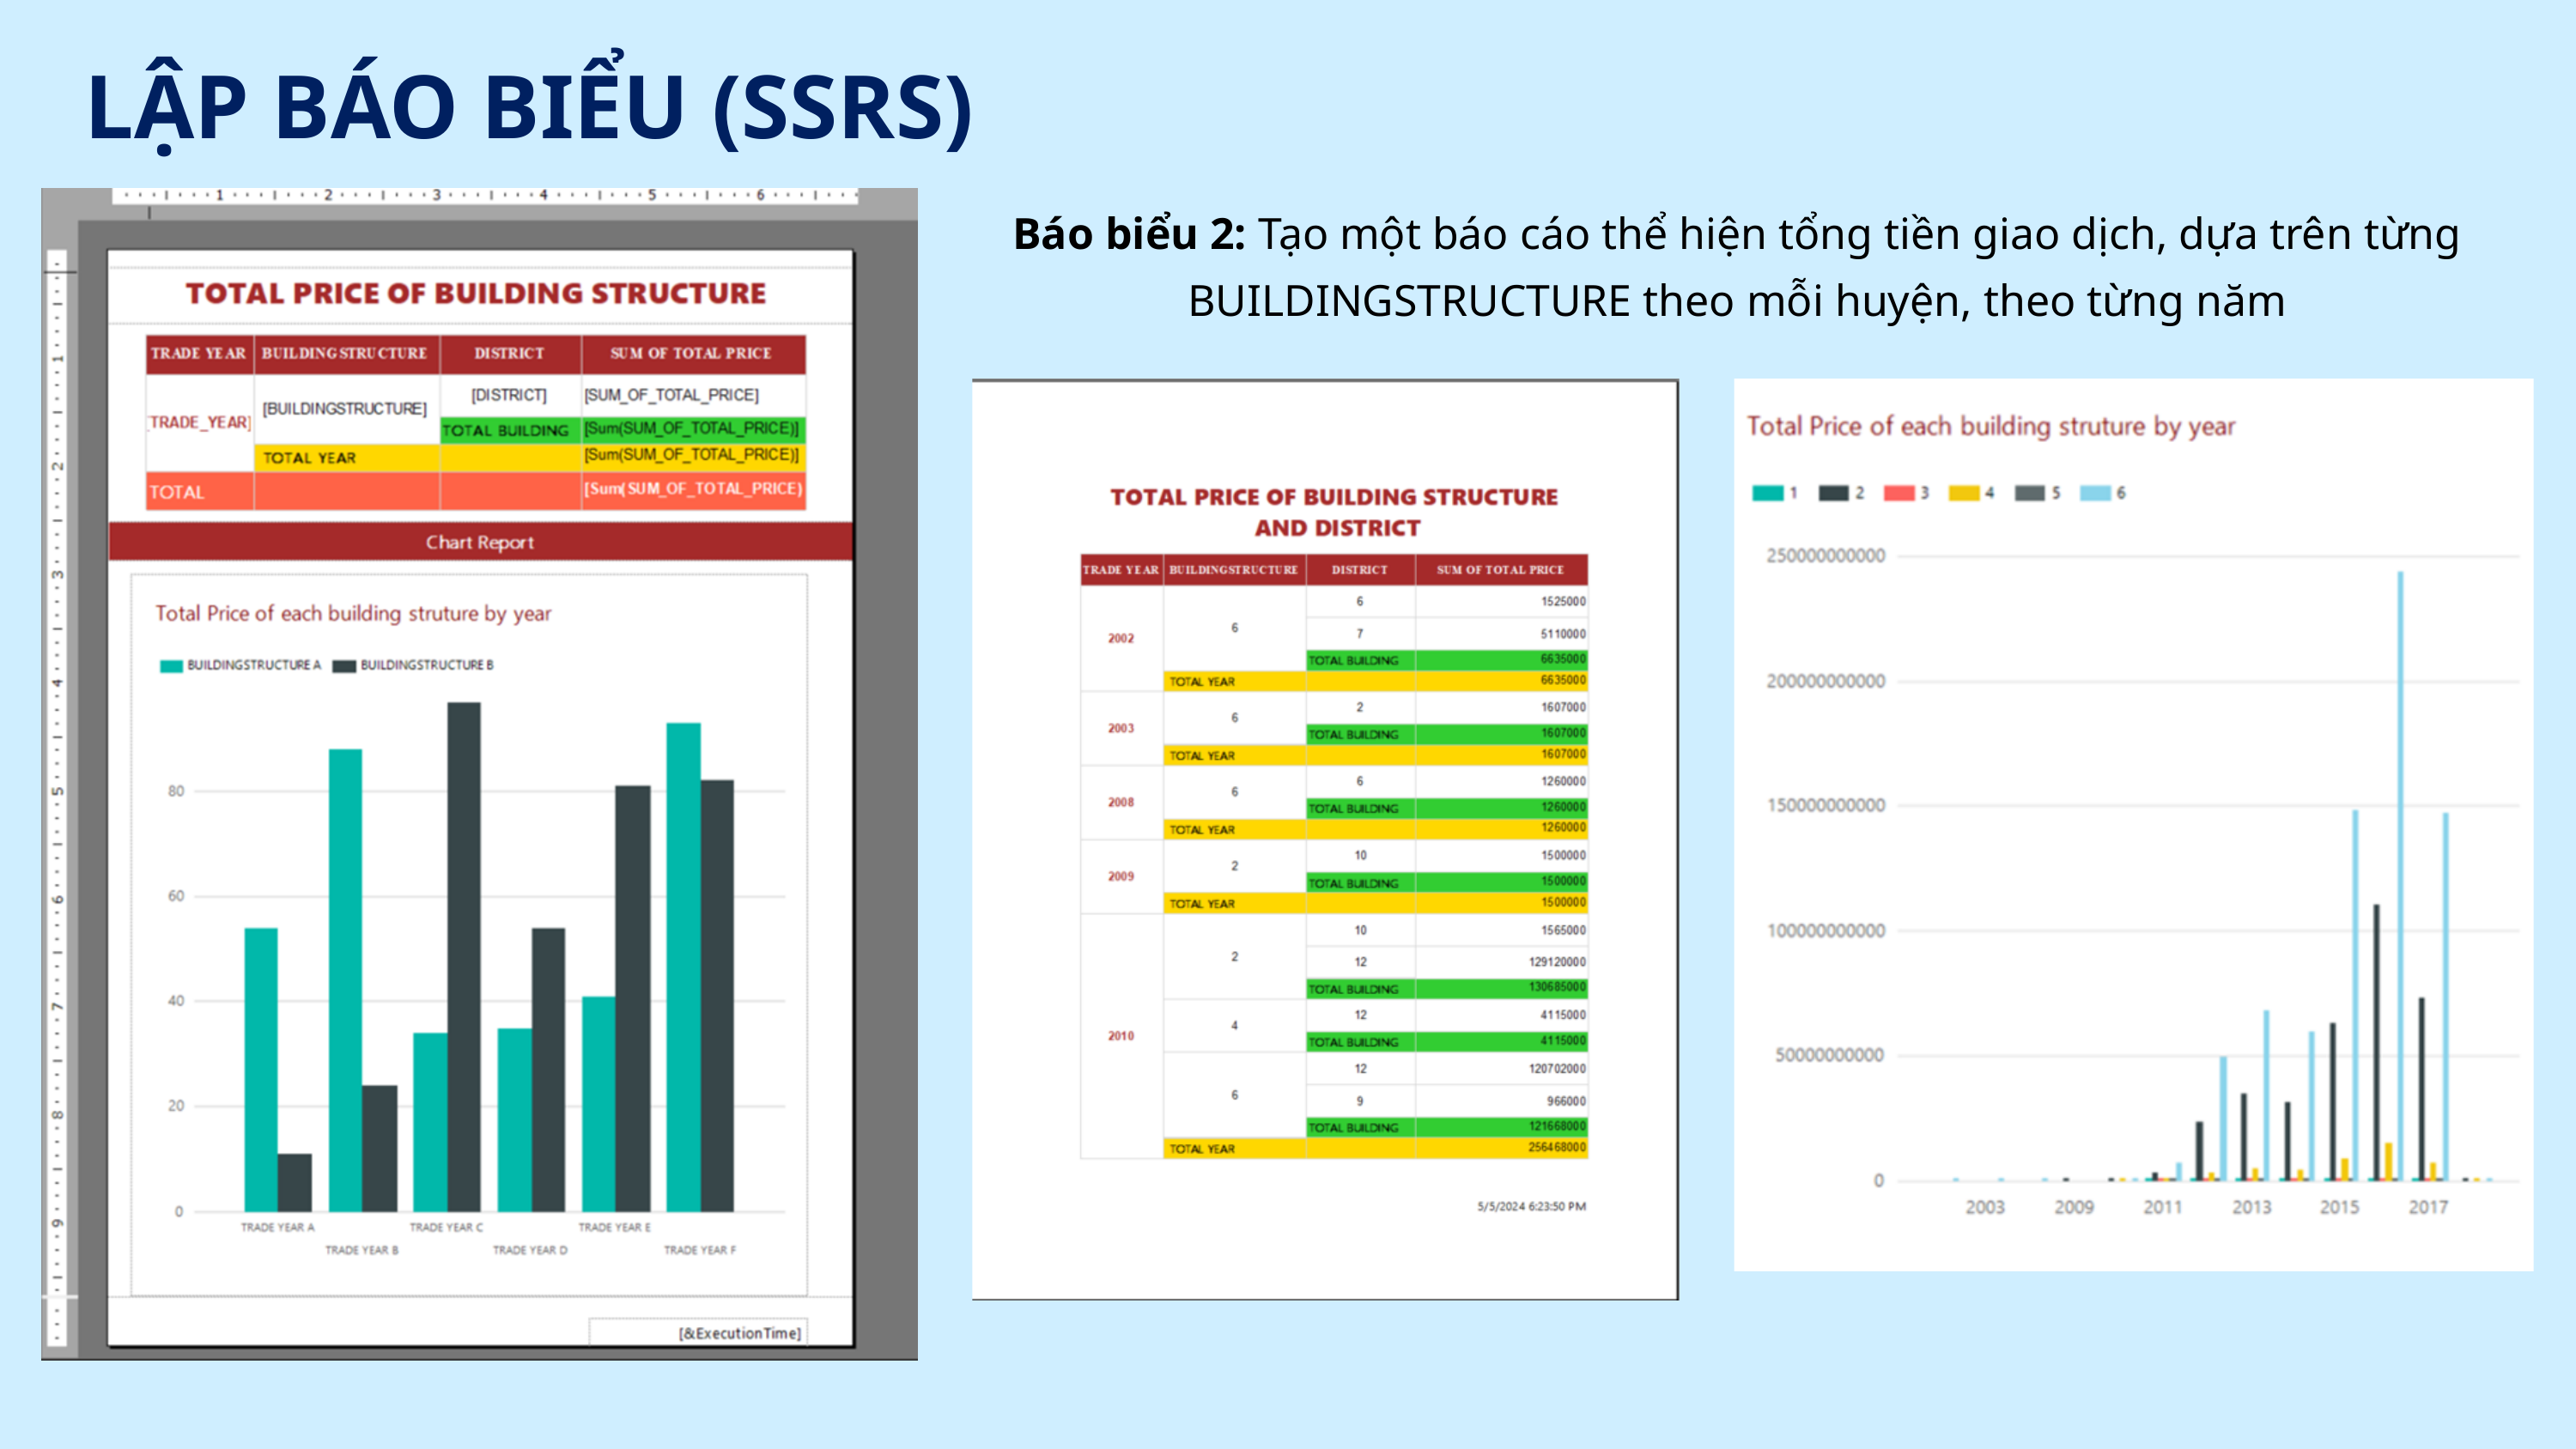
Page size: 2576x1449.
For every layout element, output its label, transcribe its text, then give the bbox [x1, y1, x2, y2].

text_box Báo biểu 2: Tạo một báo cáo thể hiện tổng tiền giao dịch, dựa trên từng BUILDINGSTRUCTURE theo mỗi huyện, theo từng năm [940, 191, 2535, 386]
text_box [1734, 386, 2534, 1271]
text_box LẬP BÁO BIỂU (SSRS) [84, 29, 2207, 156]
text_box [972, 386, 1680, 1300]
text_box [41, 188, 918, 1361]
